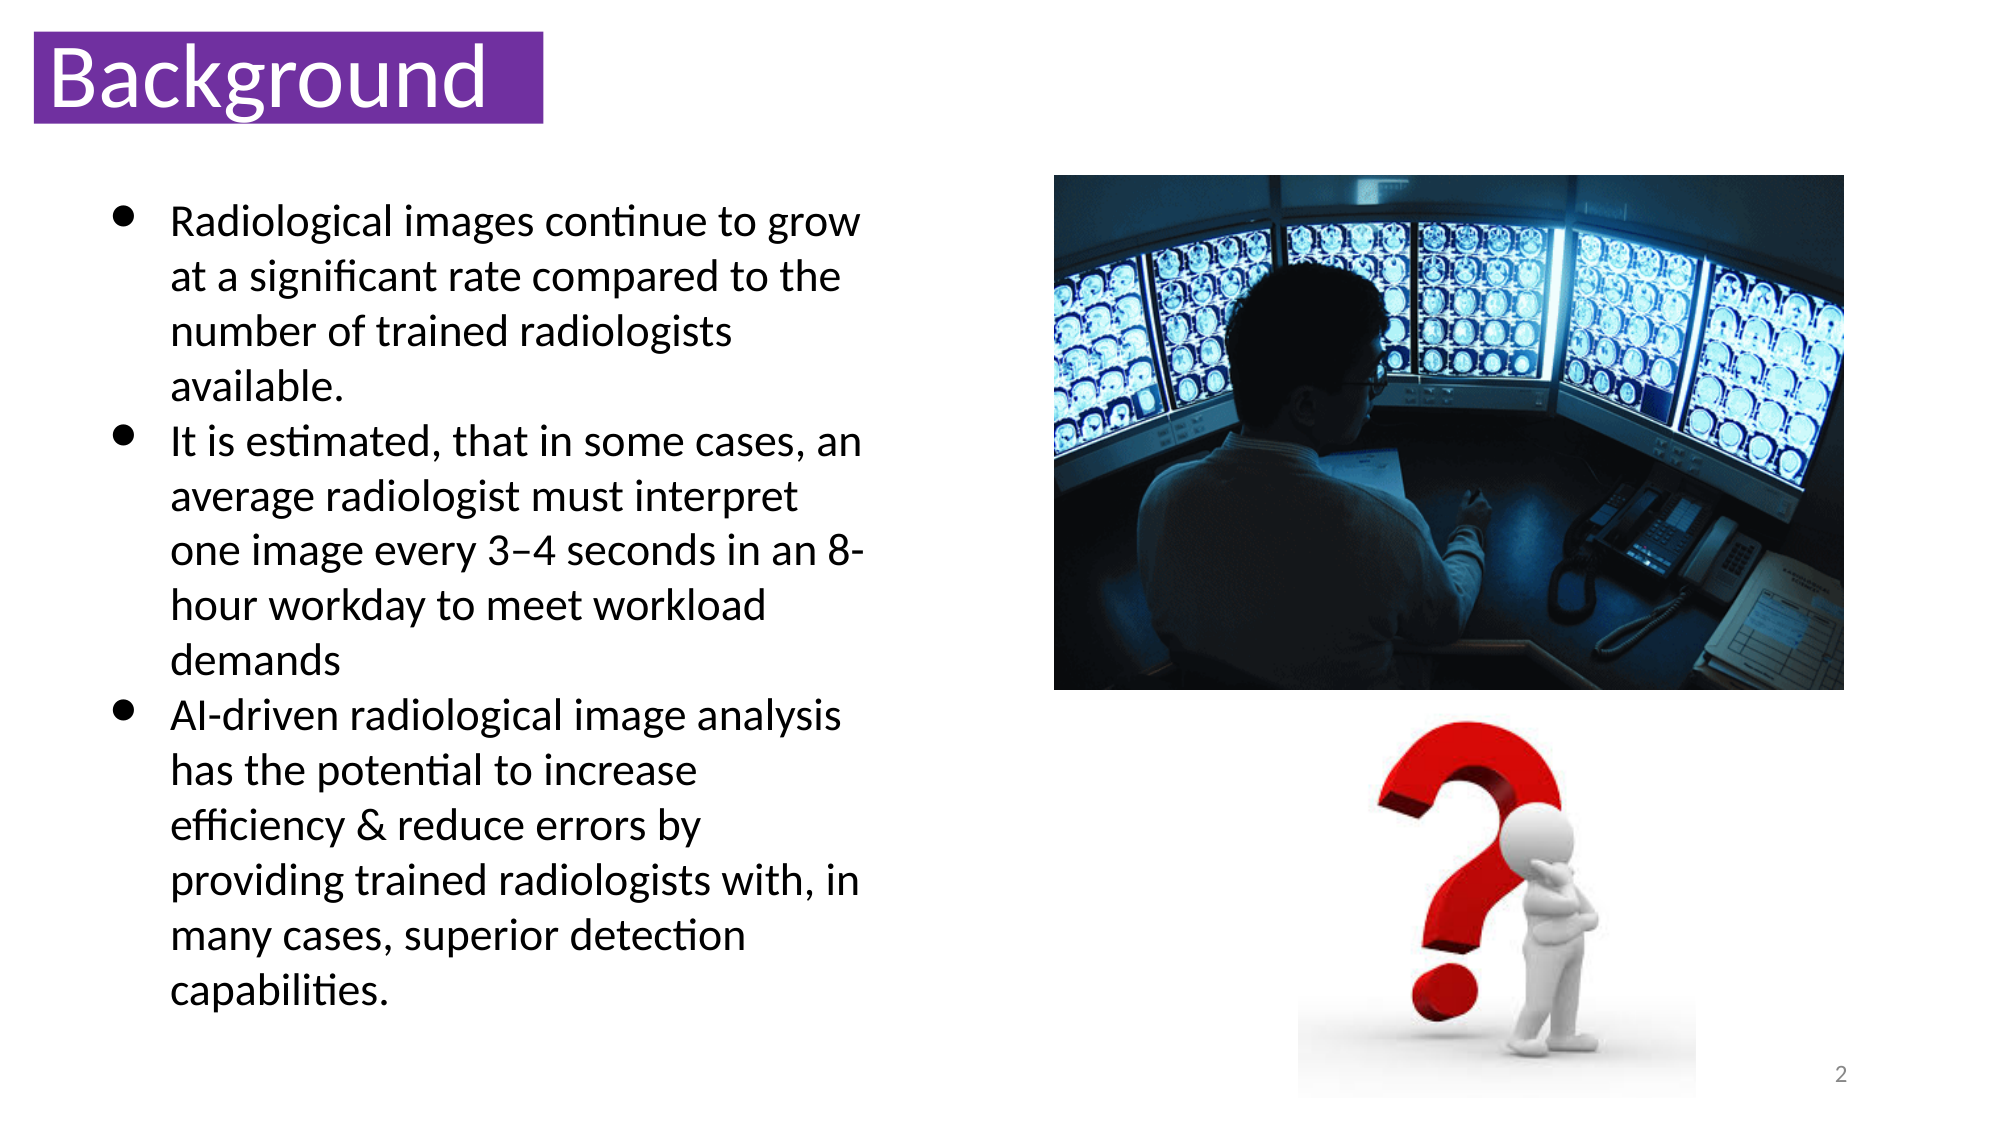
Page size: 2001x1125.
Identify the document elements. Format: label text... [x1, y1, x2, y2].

text_box Radiological images continue to grow at a significant rate compared to the number of trained radiologists available. It is estimated, that in some cases, an average radiologist must interpret one image every 3–4 seconds in an 8-hour workday to meet workload demands AI-driven radiological image analysis has the potential to increase efficiency & reduce errors by providing trained radiologists with, in many cases, superior detection capabilities. [80, 175, 894, 1030]
title Background [33, 31, 544, 124]
picture [1297, 700, 1696, 1099]
picture [1053, 174, 1844, 690]
slide_number ‹#› [1697, 1042, 1863, 1103]
